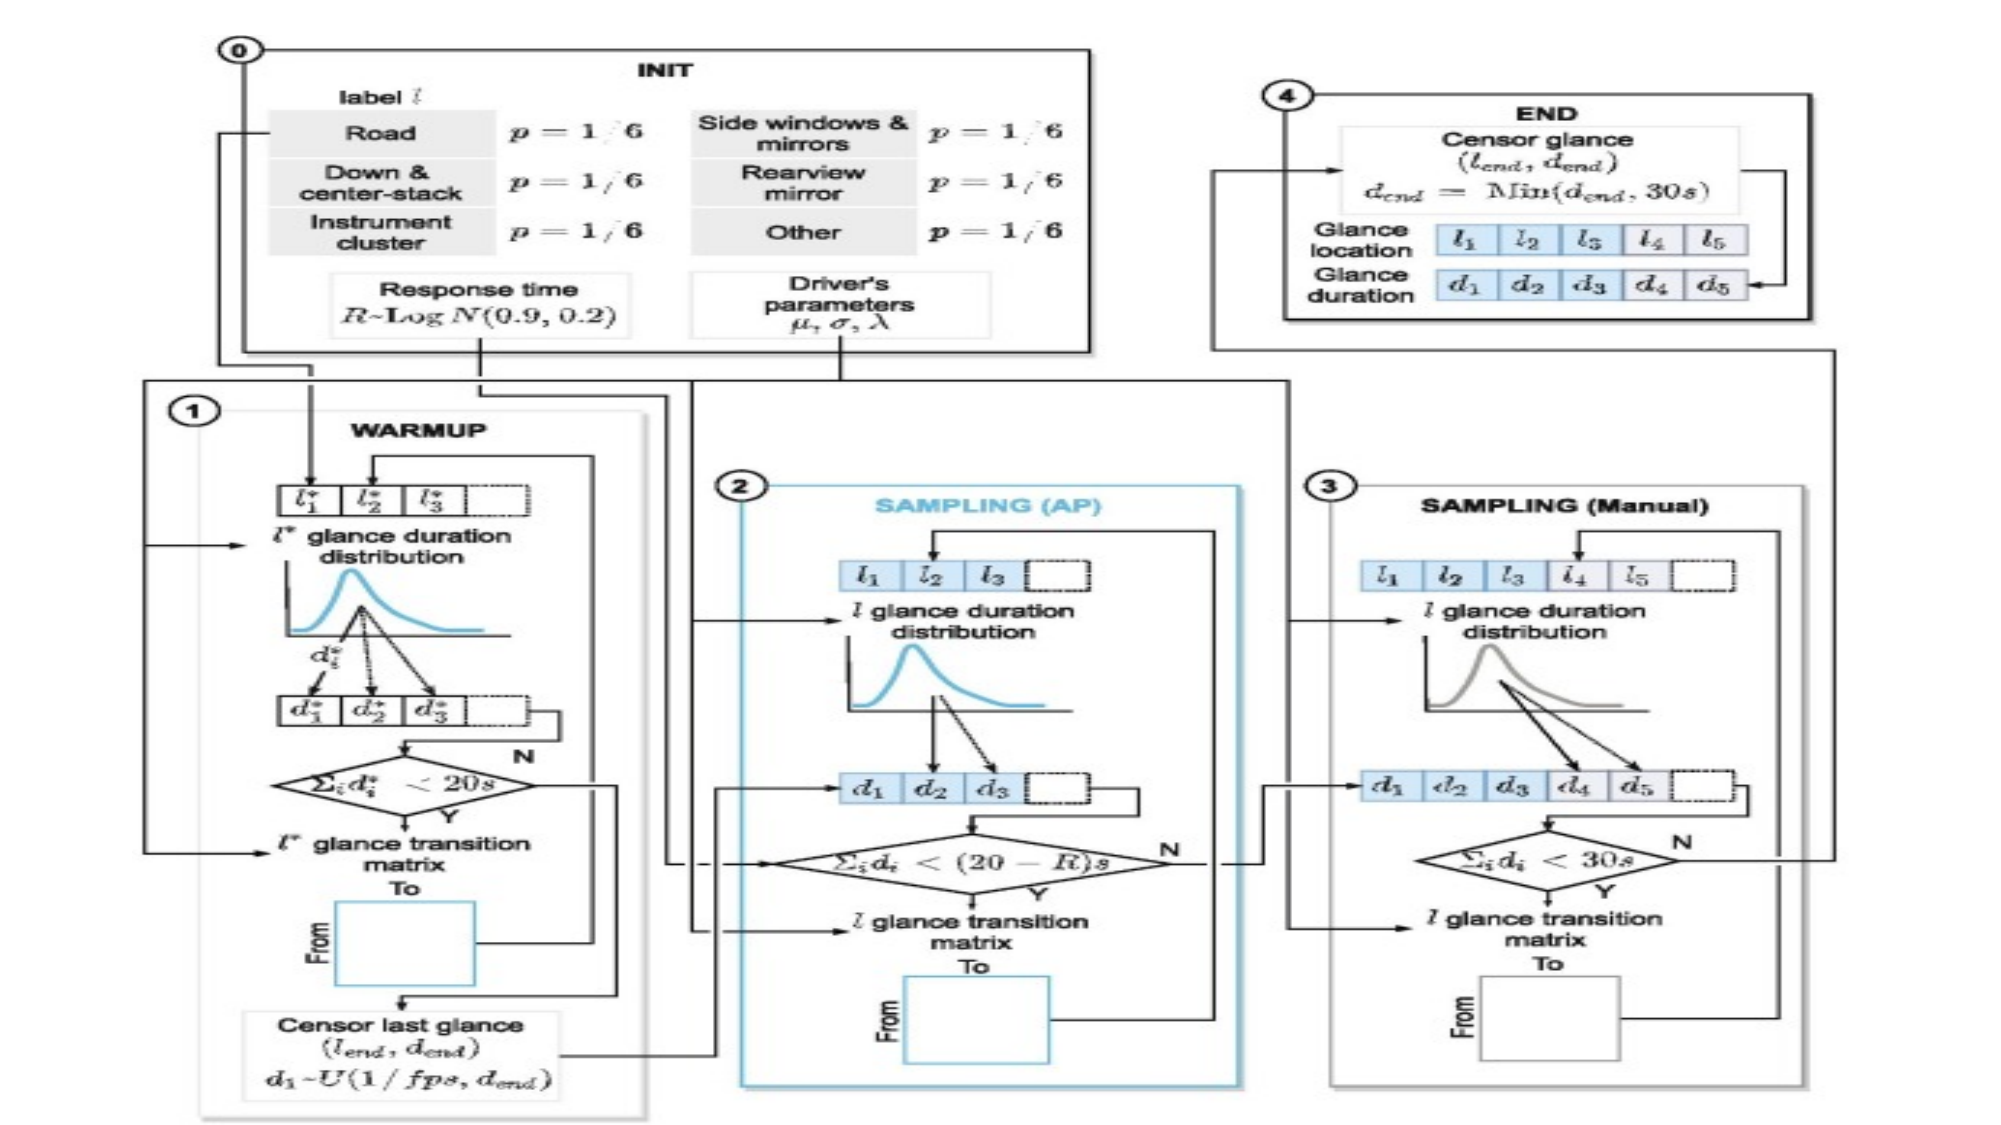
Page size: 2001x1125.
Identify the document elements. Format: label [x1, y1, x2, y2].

picture [132, 35, 1873, 1125]
